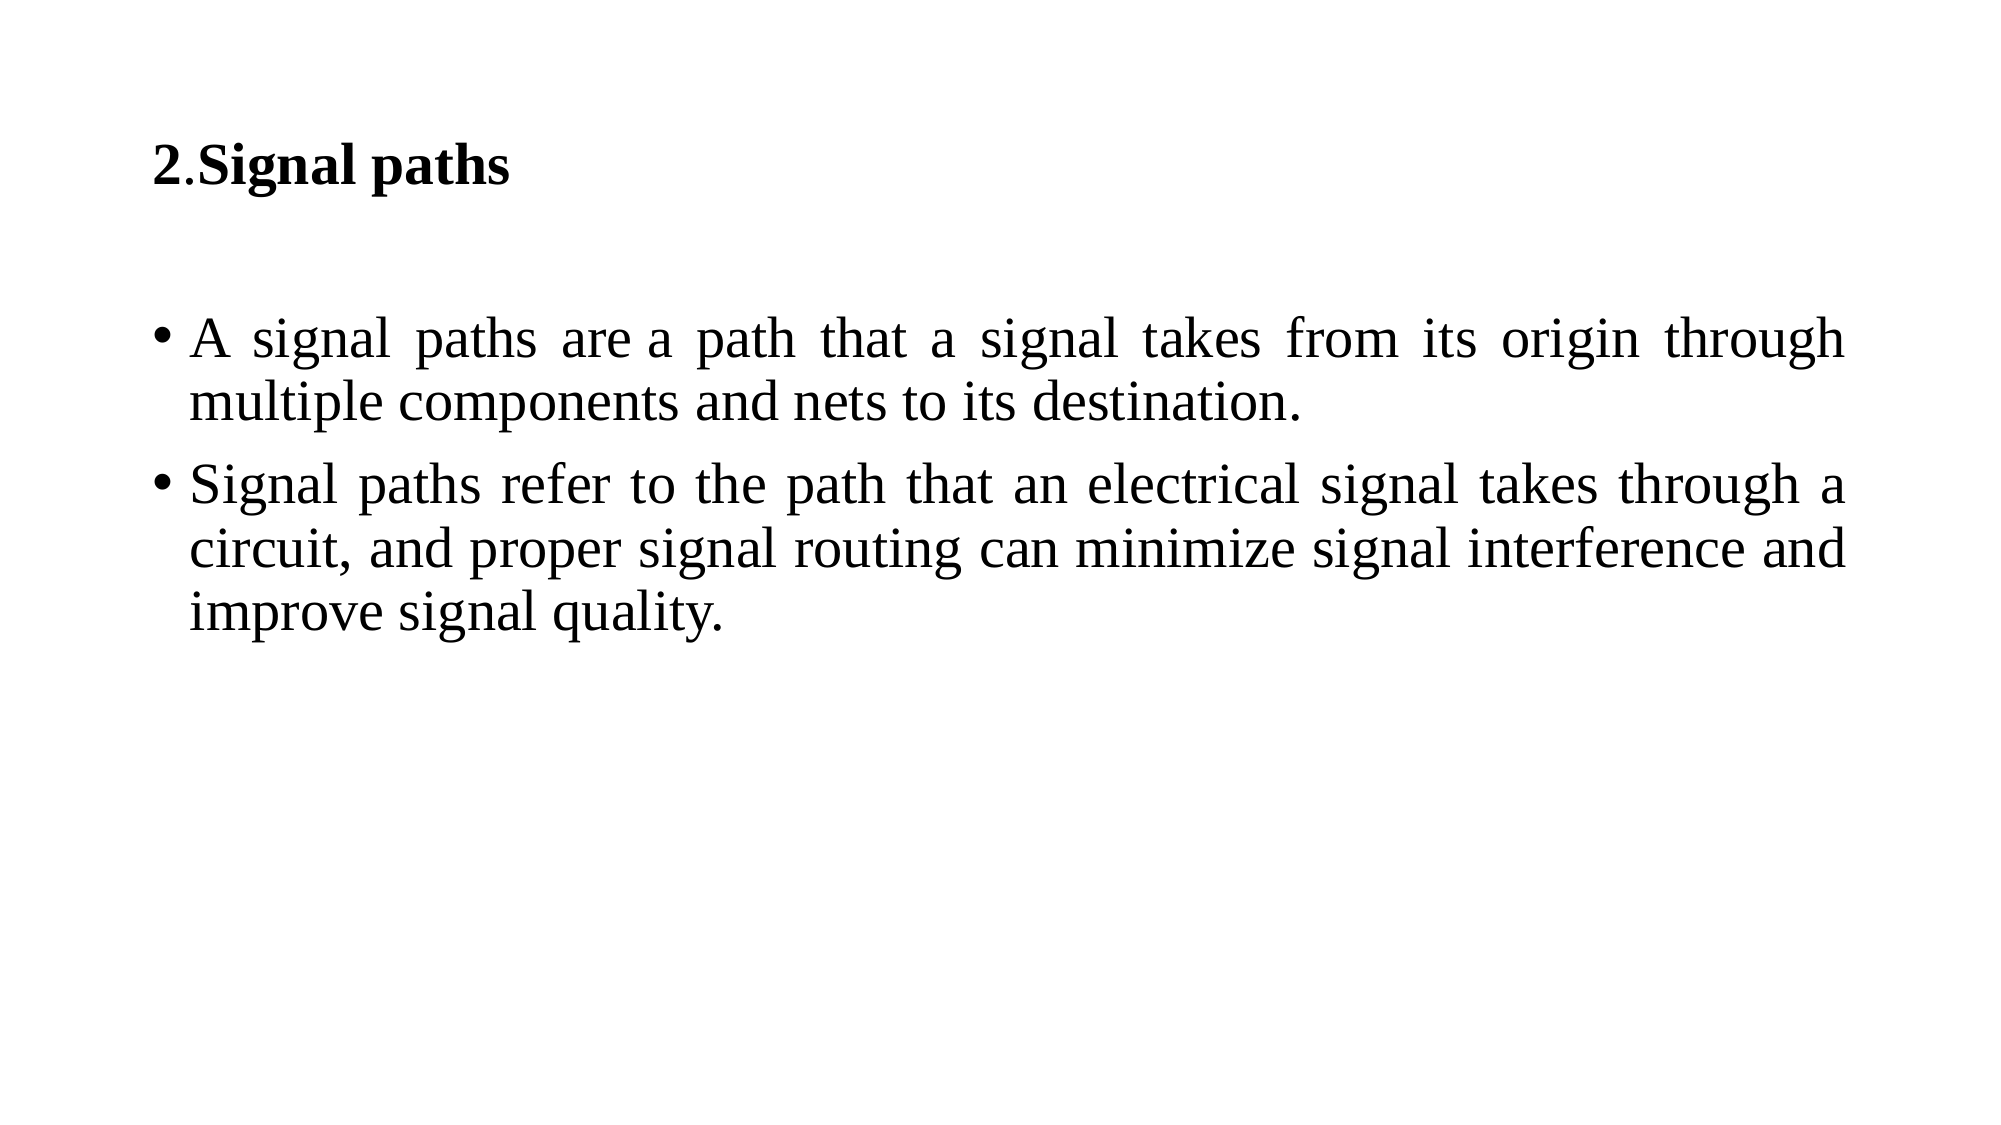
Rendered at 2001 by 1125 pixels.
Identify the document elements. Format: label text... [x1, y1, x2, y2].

list A signal paths are a path that a signal takes from its origin through multiple components and nets to its destination. Signal paths refer to the path that an electrical signal takes through a circuit, and proper signal routing can minimize signal interference and improve signal quality. [137, 299, 1863, 1014]
title 2.Signal paths [137, 59, 1863, 278]
